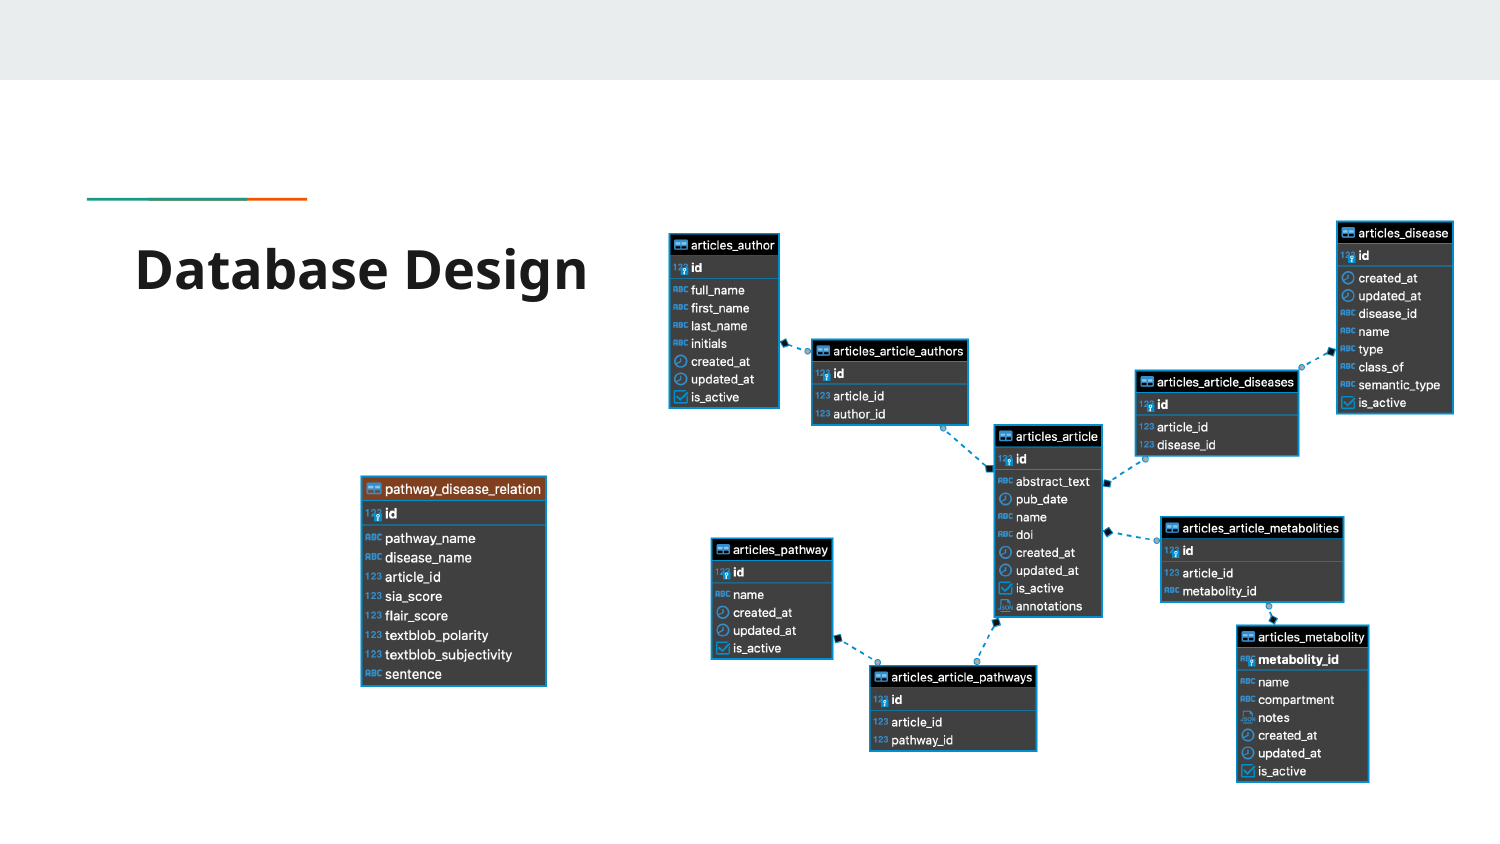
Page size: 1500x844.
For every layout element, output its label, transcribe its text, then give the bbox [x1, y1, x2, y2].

picture [658, 210, 1464, 792]
picture [350, 465, 557, 698]
title Database Design [119, 216, 618, 422]
